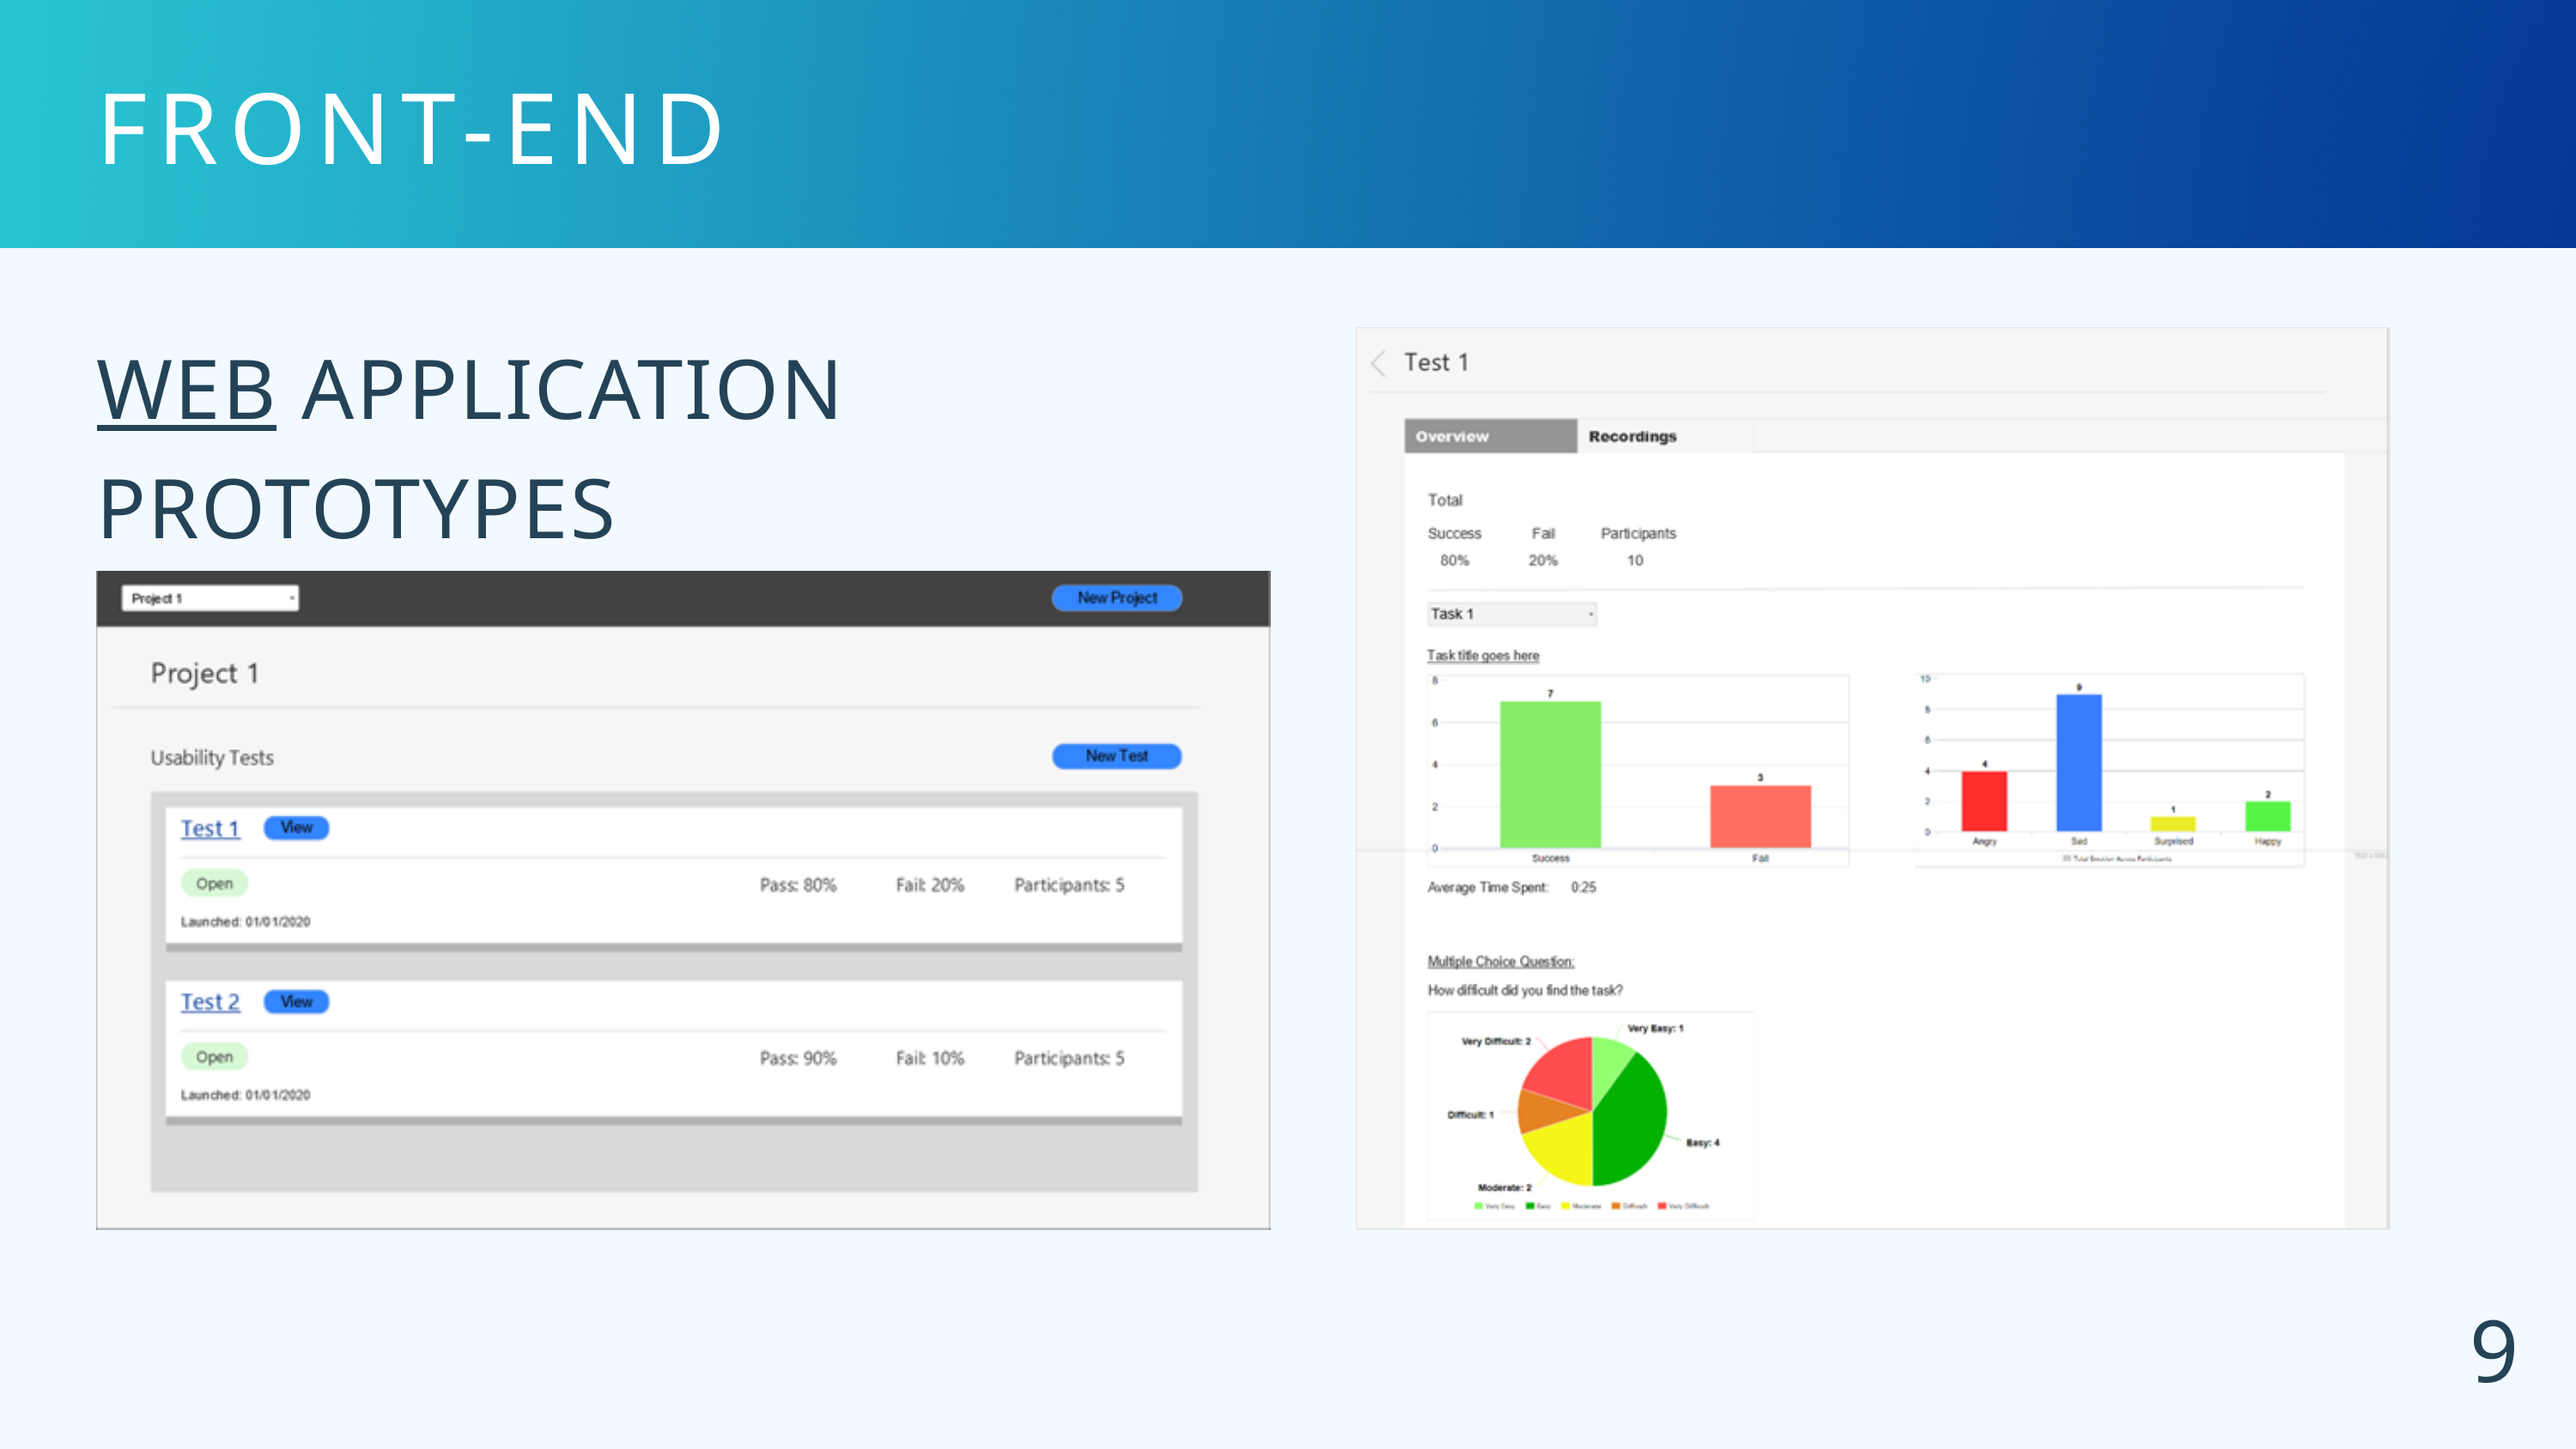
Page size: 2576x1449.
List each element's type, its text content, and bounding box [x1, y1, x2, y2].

picture [96, 656, 1271, 1231]
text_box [96, 69, 1430, 656]
picture [1356, 326, 2391, 1231]
picture [0, 0, 2576, 249]
text_box 9 [193, 1275, 2519, 1399]
